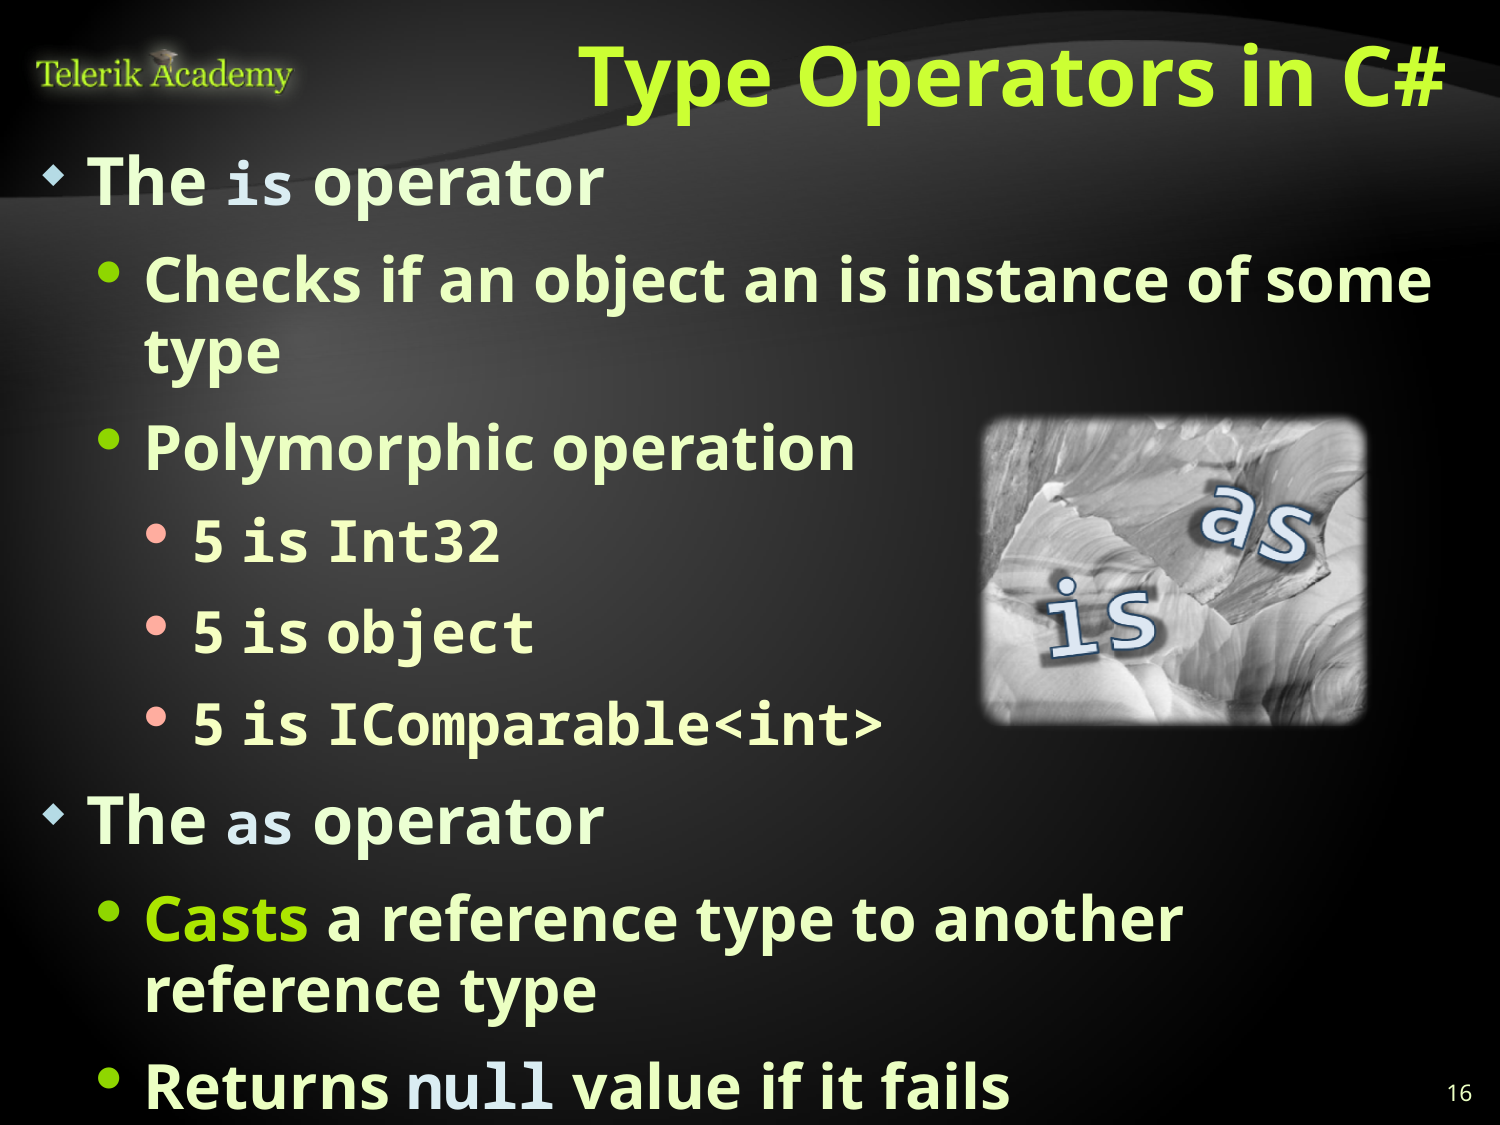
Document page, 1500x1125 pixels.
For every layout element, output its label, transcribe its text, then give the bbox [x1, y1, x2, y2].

list The is operator Checks if an object an is instance of some type Polymorphic operation 5 is Int32 5 is object 5 is IComparable<int> The as operator Casts a reference type to another reference type Returns null value if it fails E.g. if the types are incompatible [24, 137, 1463, 1100]
picture [0, 0, 1500, 1125]
slide_number 16 [1412, 1074, 1488, 1113]
title Type Operators in C# [300, 12, 1463, 137]
